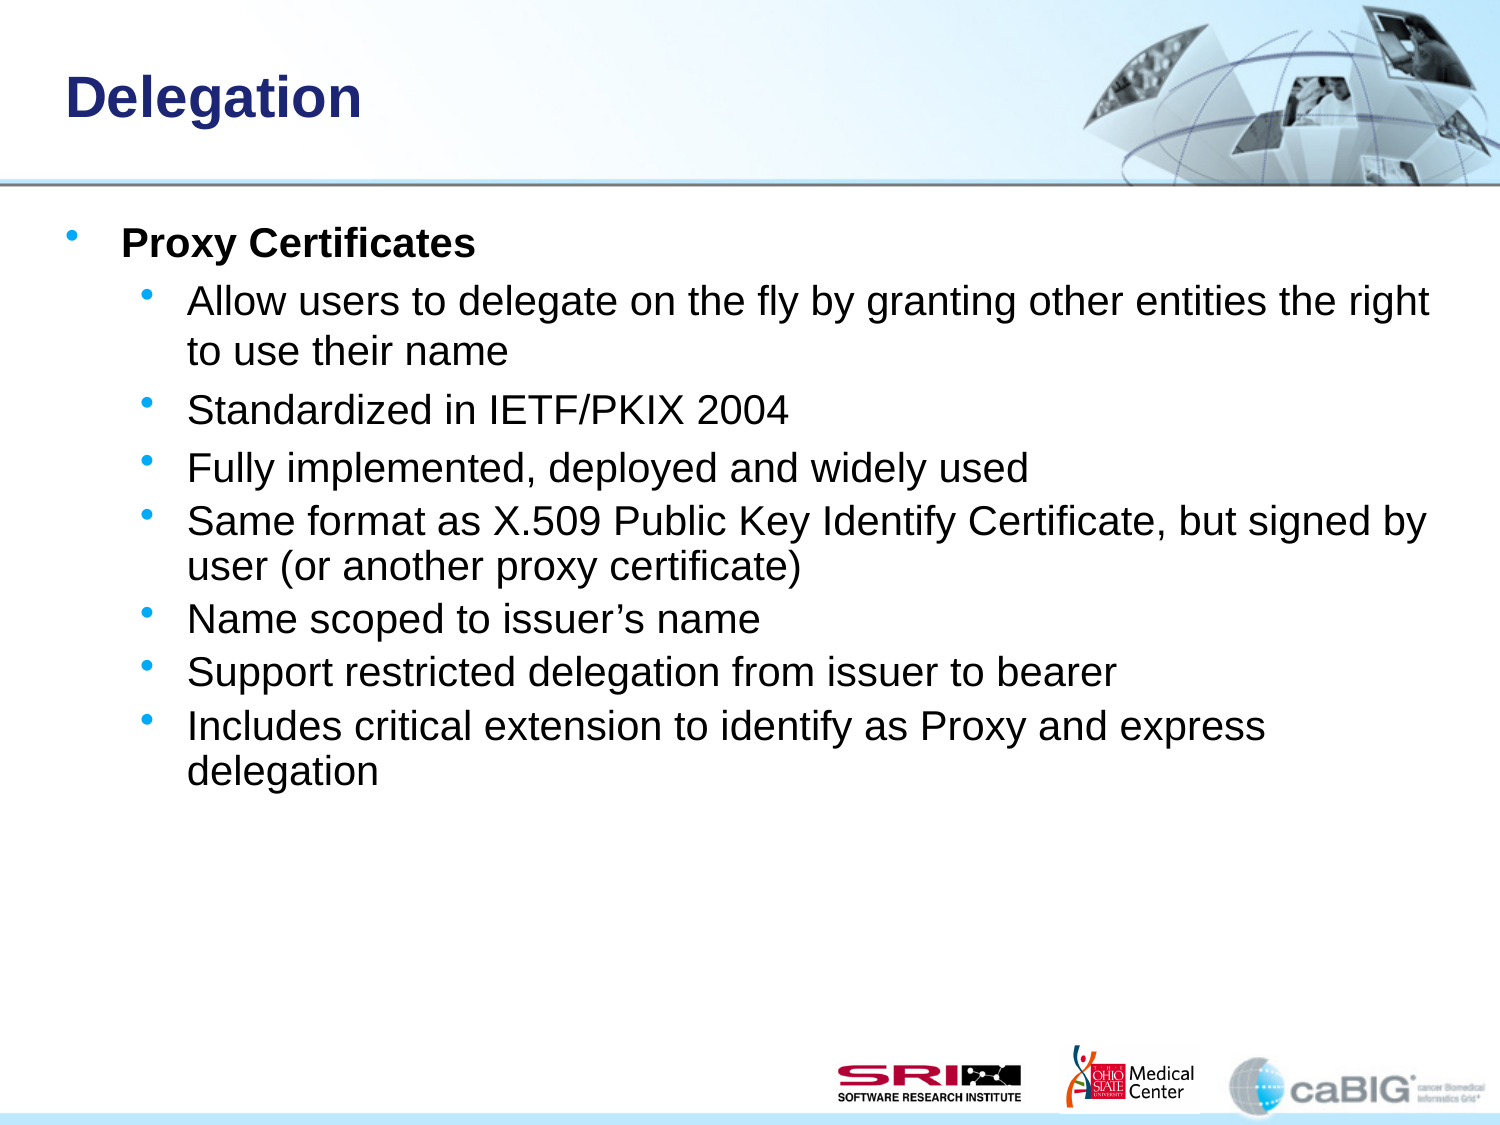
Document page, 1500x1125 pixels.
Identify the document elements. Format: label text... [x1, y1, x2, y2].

list Proxy Certificates Allow users to delegate on the fly by granting other entities the right to use their name Standardized in IETF/PKIX 2004 Fully implemented, deployed and widely used Same format as X.509 Public Key Identify Certificate, but signed by user (or another proxy certificate) Name scoped to issuer’s name Support restricted delegation from issuer to bearer Includes critical extension to identify as Proxy and express delegation [49, 149, 1463, 979]
title Delegation [49, 0, 1176, 149]
picture [0, 0, 1500, 1125]
